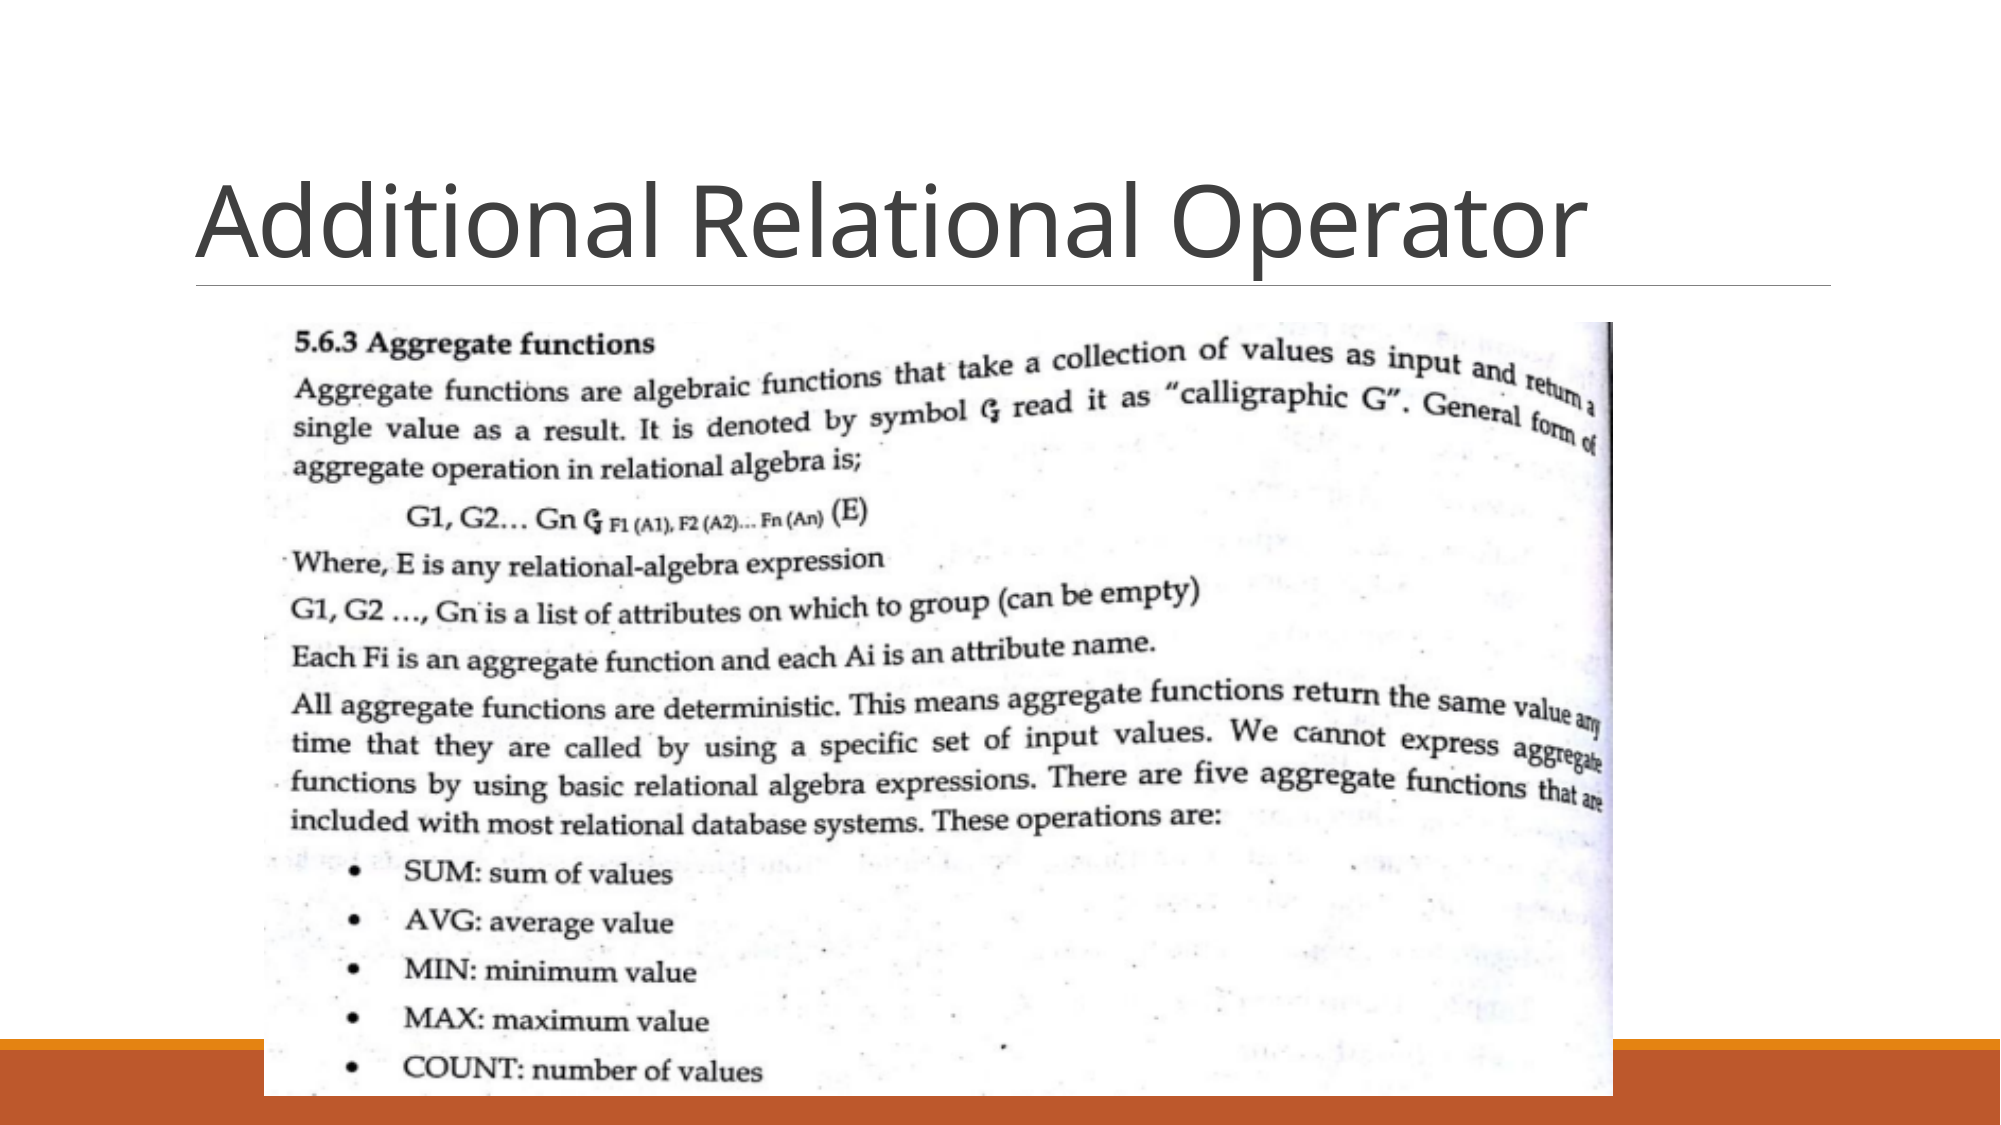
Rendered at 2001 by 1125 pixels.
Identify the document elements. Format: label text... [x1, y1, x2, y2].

title Additional Relational Operator [180, 47, 1830, 285]
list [263, 322, 1613, 1096]
